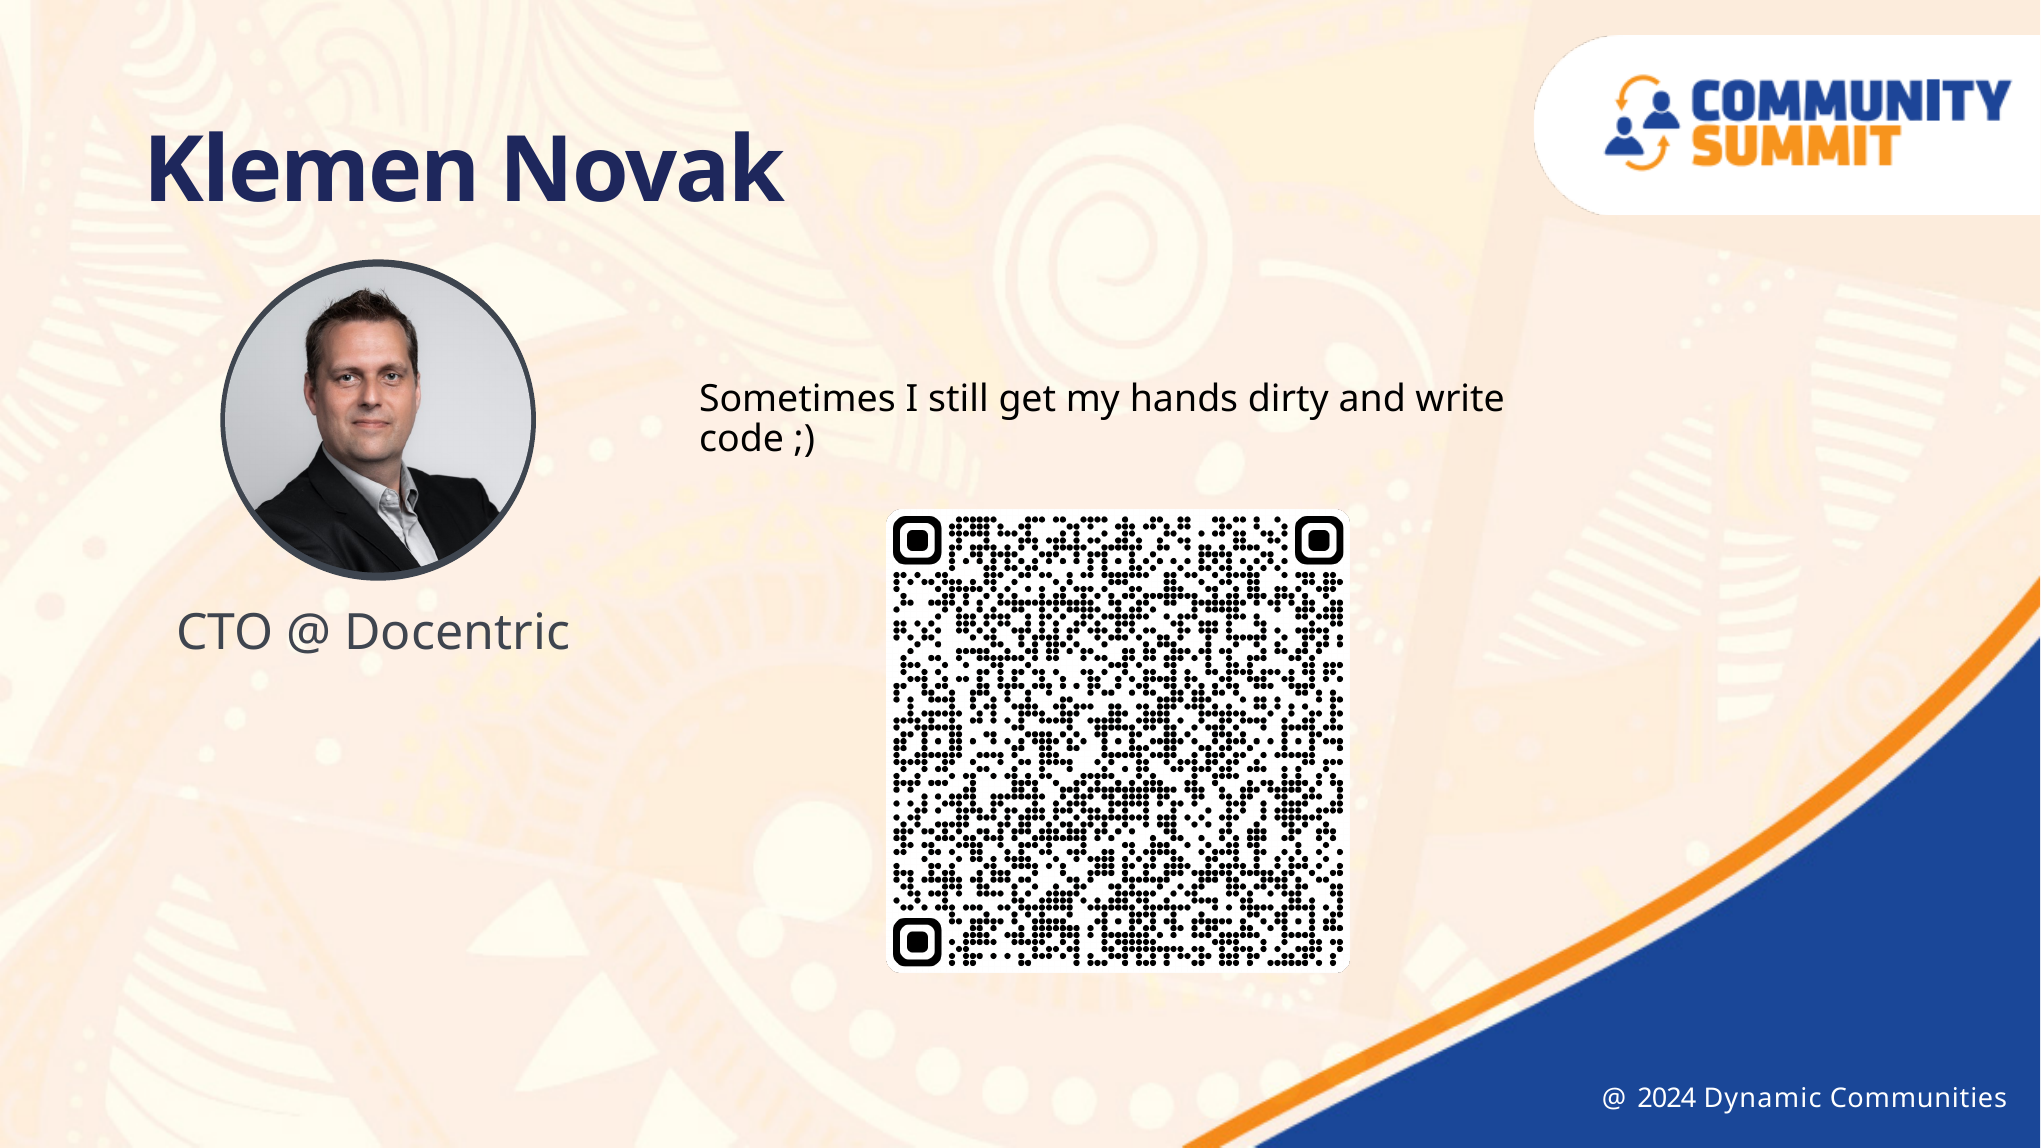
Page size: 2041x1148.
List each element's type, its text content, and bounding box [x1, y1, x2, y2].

text_box [532, 380, 537, 460]
text_box CTO @ Docentric [113, 598, 643, 797]
text_box Sometimes I still get my hands dirty and write code ;) [684, 319, 1552, 909]
text_box [330, 258, 426, 266]
picture [0, 0, 2041, 1148]
title Klemen Novak [119, 103, 1920, 241]
text_box [219, 382, 224, 458]
text_box [327, 573, 429, 582]
